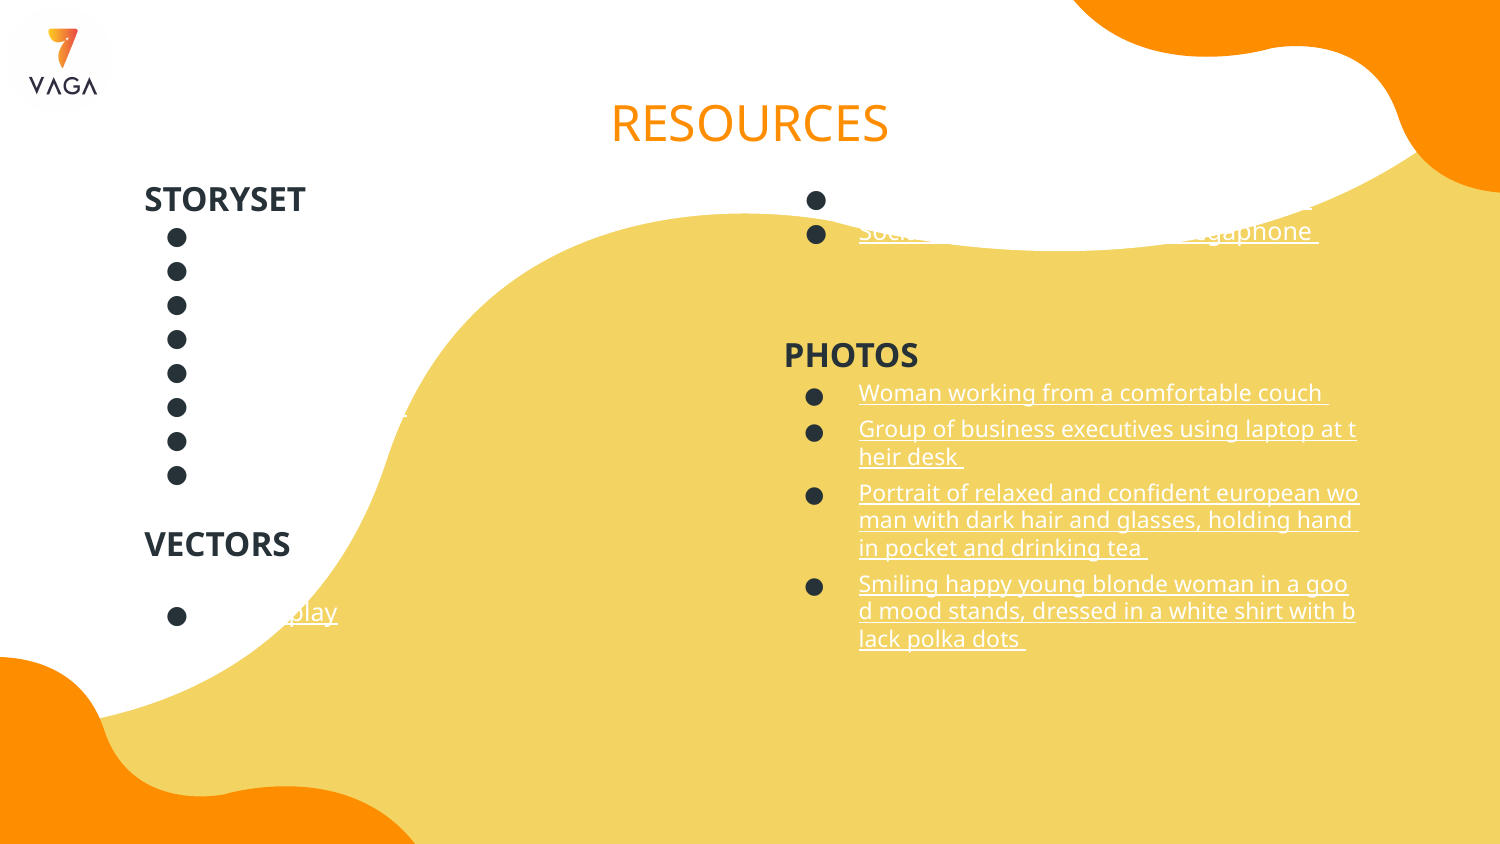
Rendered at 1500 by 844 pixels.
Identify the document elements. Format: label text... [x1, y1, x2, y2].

subtitle STORYSET Mobile Marketing Sharing Ideas Appreciation Calendar Social media Email campaign Charts Buffer VECTORS Press play [129, 162, 726, 779]
picture [0, 0, 117, 120]
title RESOURCES [412, 76, 1088, 161]
subtitle Collection of flat infographic elements Social media concept with megaphone PHOTOS Woman working from a comfortable couch Group of business executives using laptop at their desk Portrait of relaxed and confident european woman with dark hair and glasses, holding hand in pocket and drinking tea Smiling happy young blonde woman in a good mood stands, dressed in a white shirt with black polka dots [768, 166, 1376, 676]
